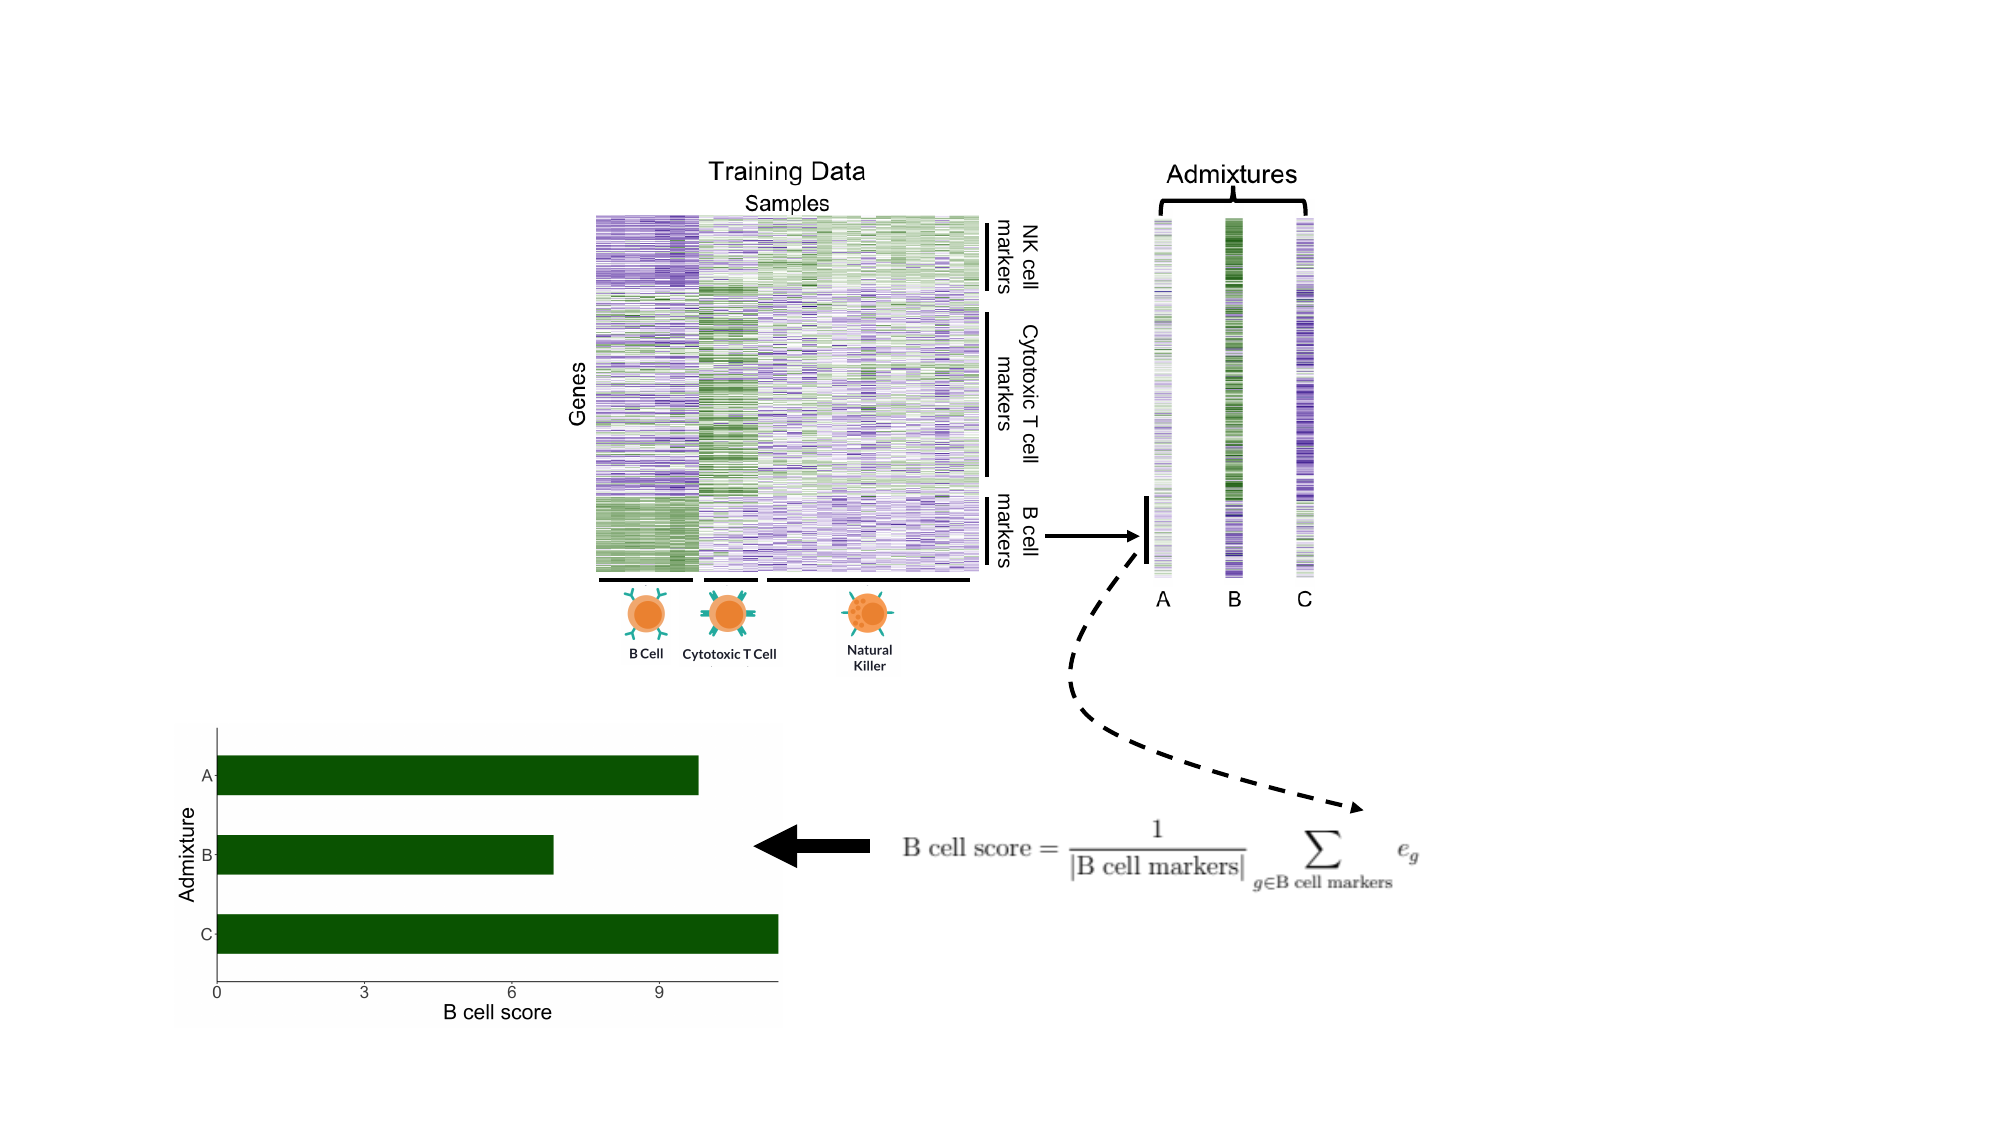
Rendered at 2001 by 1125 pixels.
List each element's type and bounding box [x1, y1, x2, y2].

text_box [1151, 199, 1315, 610]
picture [564, 156, 985, 577]
picture [891, 801, 1435, 912]
text_box [985, 482, 1052, 619]
picture [836, 585, 901, 677]
picture [621, 585, 671, 665]
picture [174, 723, 783, 1029]
picture [679, 585, 783, 667]
text_box [1231, 189, 1236, 199]
text_box [173, 141, 1406, 1029]
text_box [1069, 553, 1356, 801]
text_box [985, 170, 1052, 345]
text_box [985, 345, 1052, 482]
picture [1163, 163, 1303, 189]
